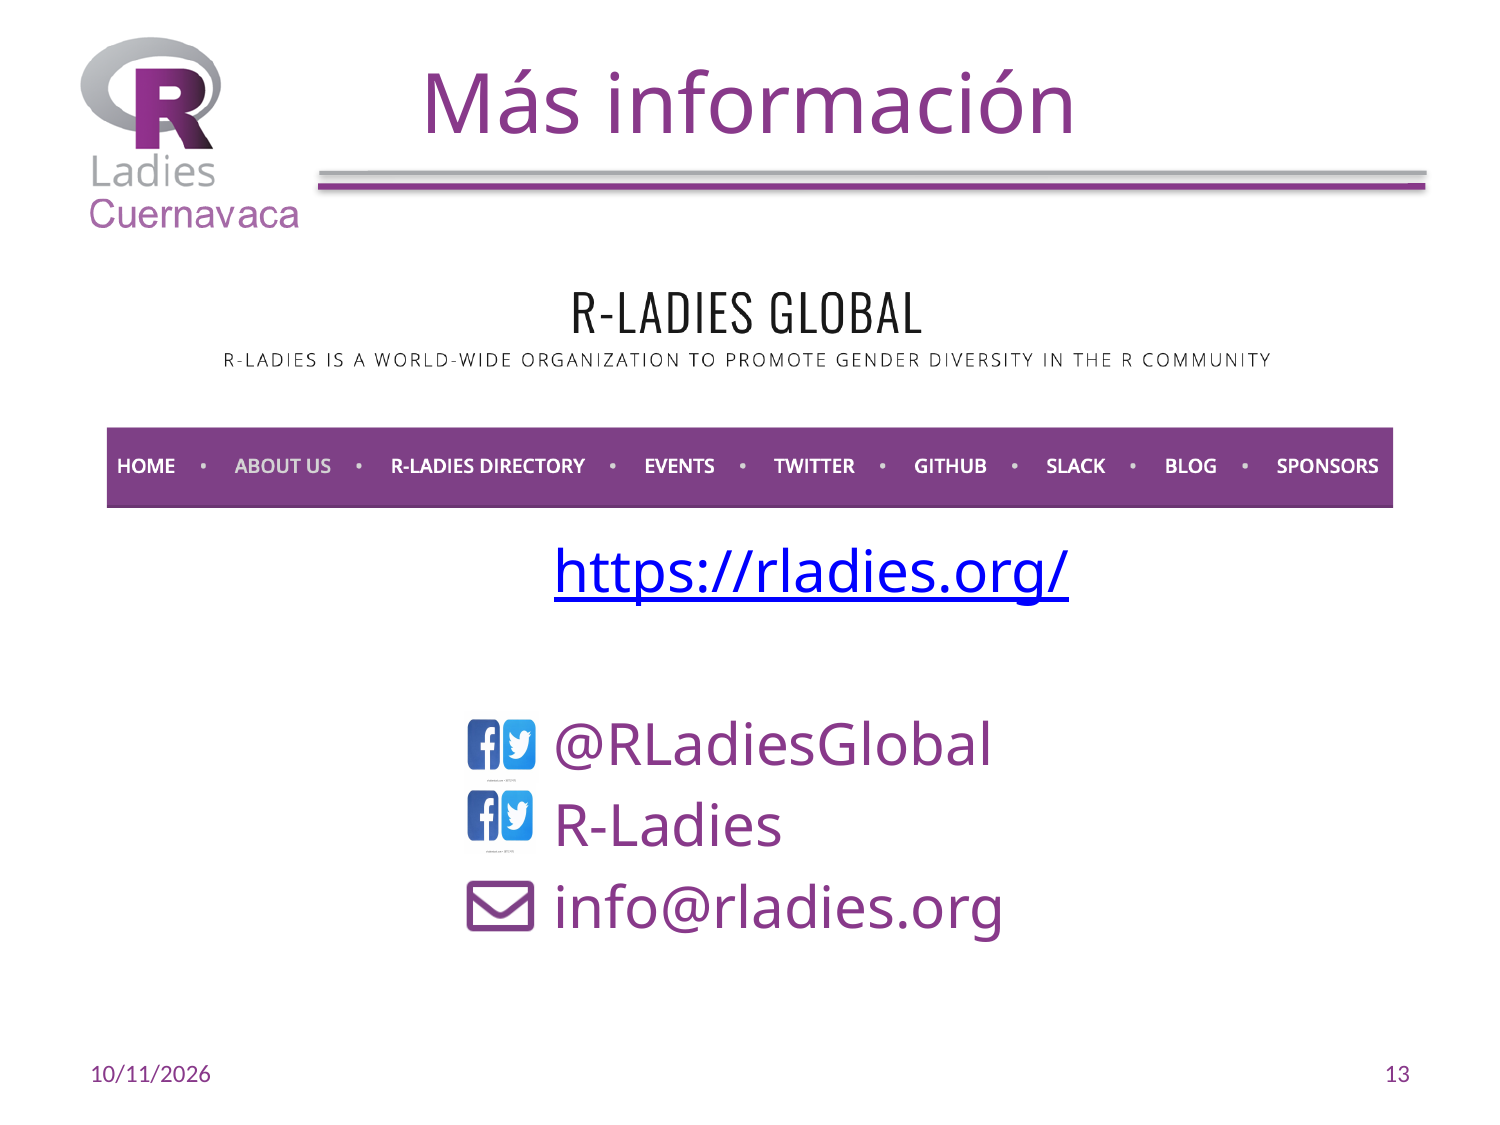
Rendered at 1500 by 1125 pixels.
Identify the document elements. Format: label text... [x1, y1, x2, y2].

title Más información [75, 9, 1425, 191]
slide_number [75, 1042, 425, 1103]
picture [61, 15, 319, 244]
picture [453, 866, 550, 944]
list https://rladies.org/ @RLadiesGlobal R-Ladies info@rladies.org [538, 527, 1250, 1008]
picture [106, 262, 1394, 514]
slide_number 13 [1074, 1042, 1425, 1103]
picture [464, 711, 539, 854]
